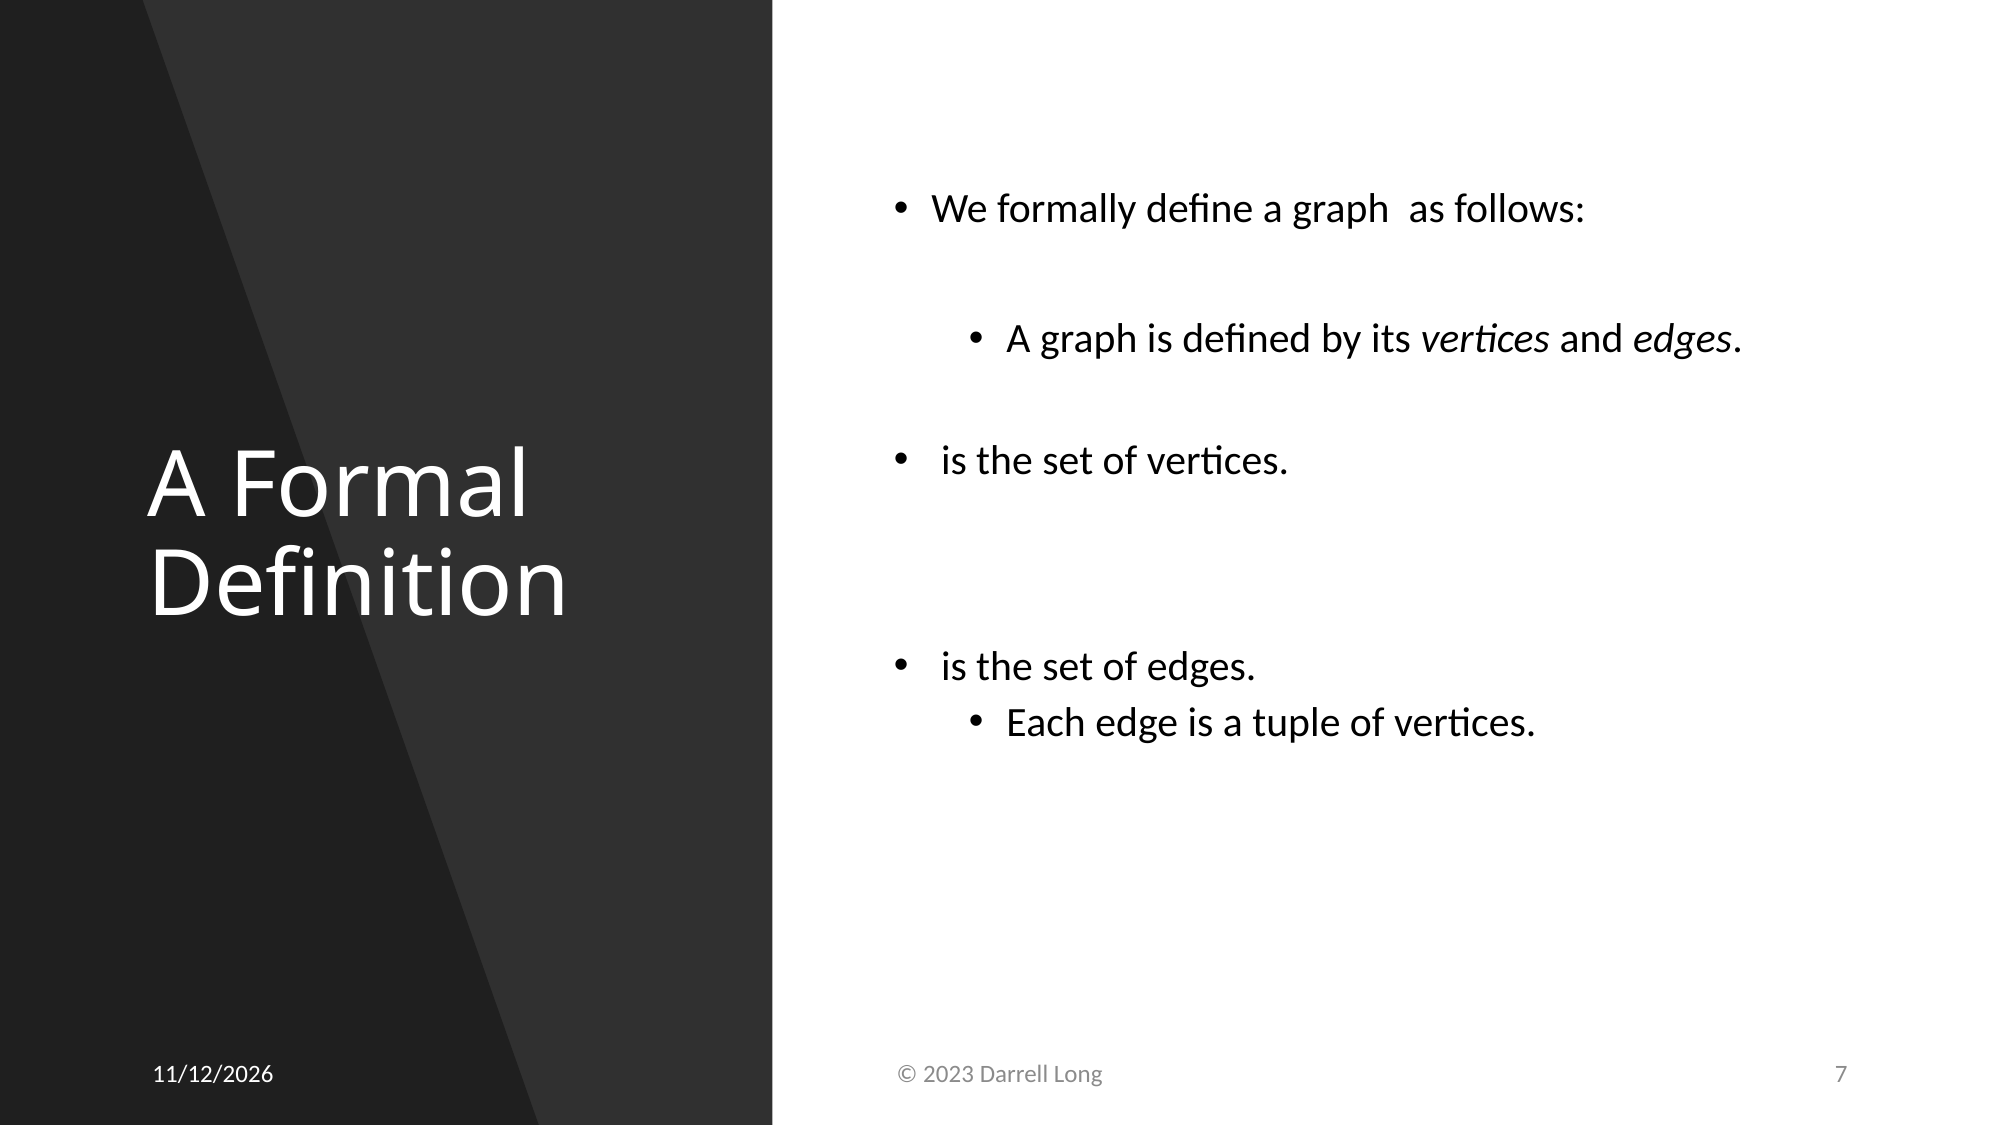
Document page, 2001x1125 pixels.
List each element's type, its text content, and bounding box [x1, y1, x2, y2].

text_box [0, 0, 540, 1125]
title A Formal Definition [131, 104, 671, 968]
footer © 2023 Darrell Long [662, 1042, 1338, 1103]
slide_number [137, 1042, 588, 1103]
text_box [773, 0, 2000, 1125]
slide_number 7 [1412, 1042, 1863, 1103]
text_box [145, 0, 773, 1125]
